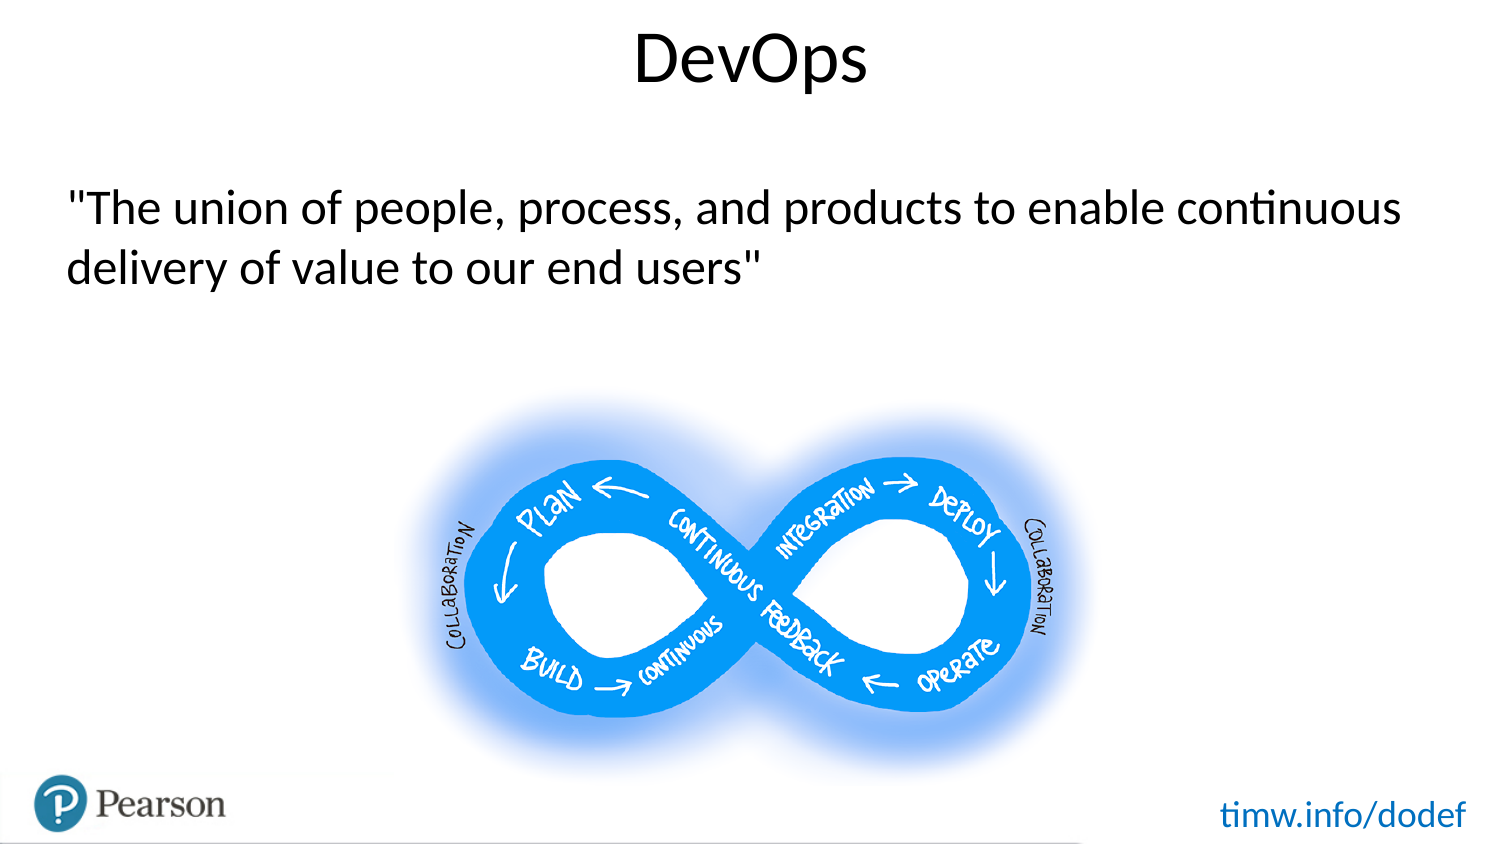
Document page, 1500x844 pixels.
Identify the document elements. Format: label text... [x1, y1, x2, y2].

title DevOps [132, 0, 1371, 92]
picture [0, 0, 1500, 844]
text_box "The union of people, process, and products to enable continuous delivery of value to our end users" [51, 166, 1500, 302]
text_box timw.info/dodef [1205, 783, 1500, 843]
